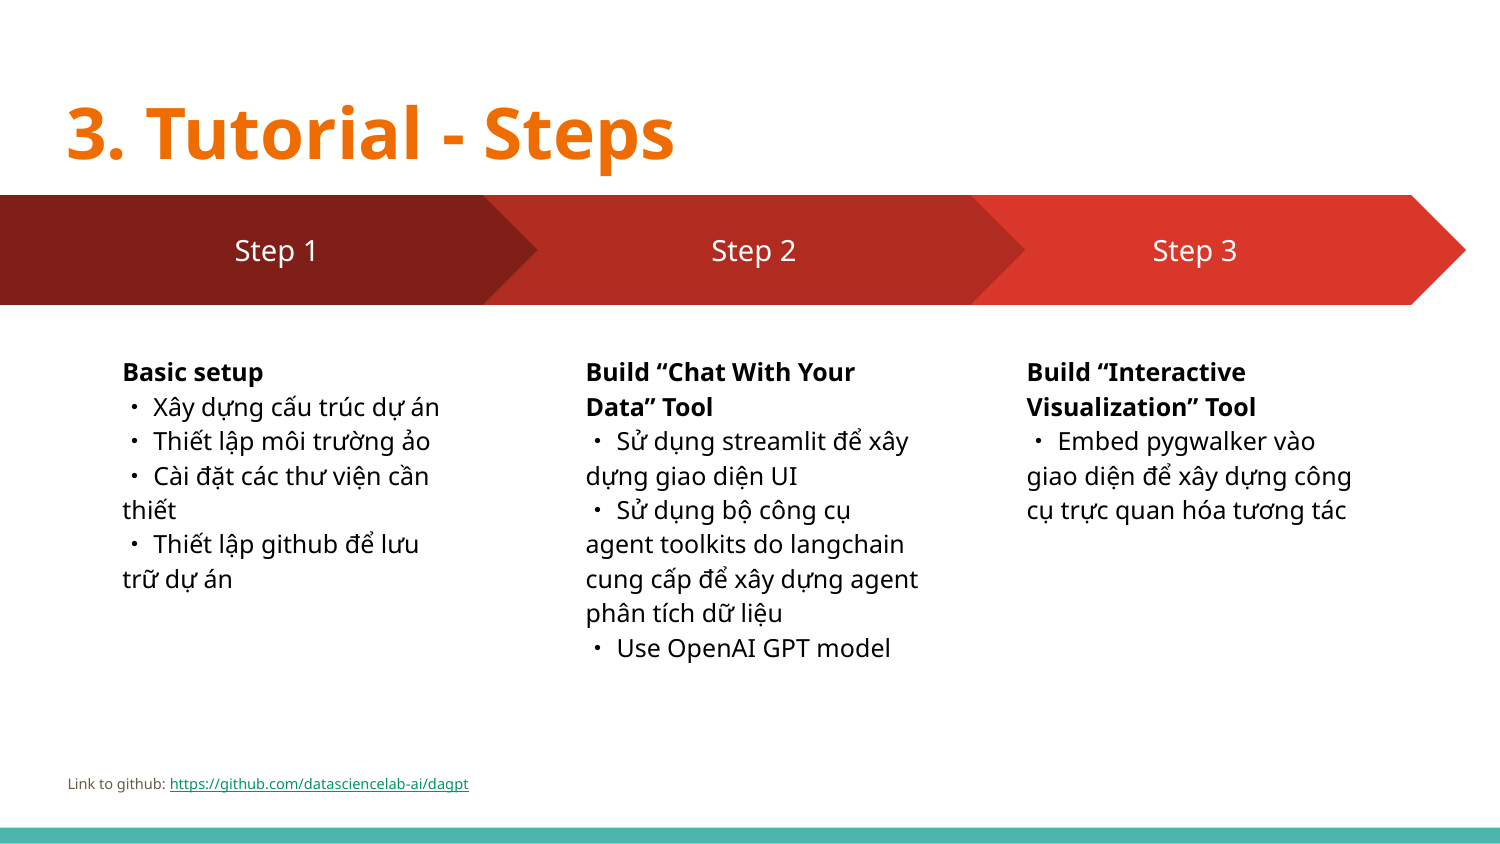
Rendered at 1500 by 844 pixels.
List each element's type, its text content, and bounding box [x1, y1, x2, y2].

title 3. Tutorial - Steps [51, 72, 1449, 189]
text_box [482, 194, 1026, 767]
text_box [1026, 194, 1467, 767]
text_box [0, 194, 481, 767]
text_box Link to github: https://github.com/datasciencelab-ai/dagpt [52, 775, 1448, 806]
